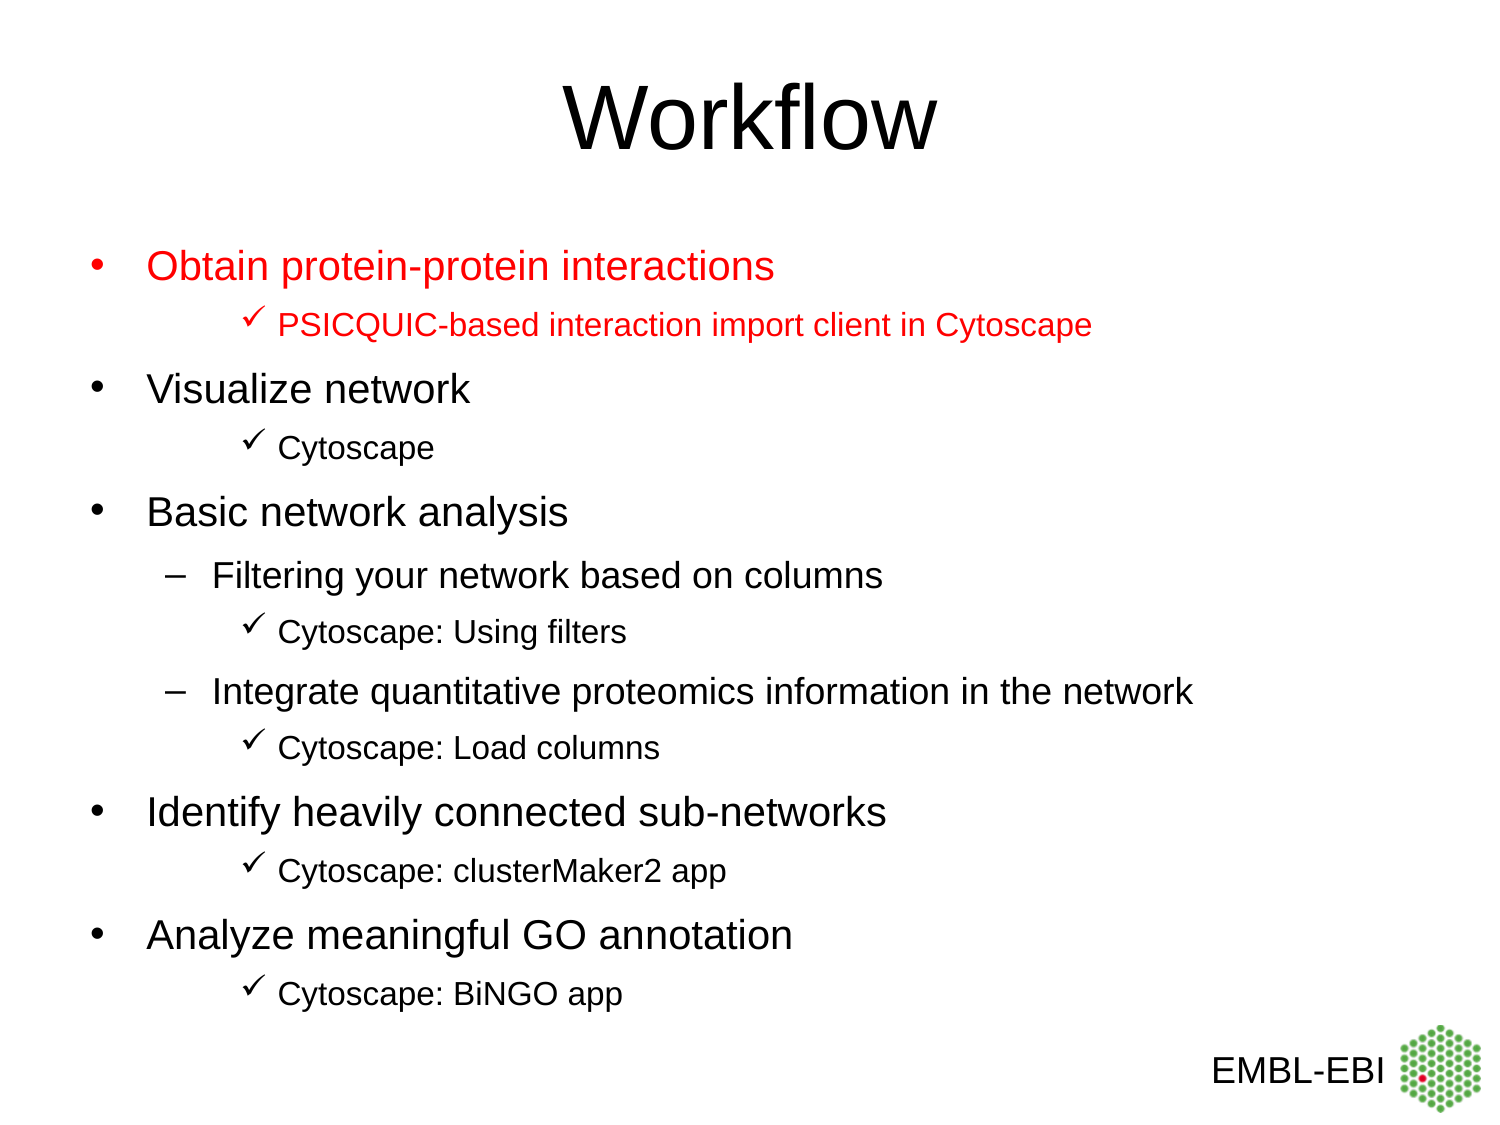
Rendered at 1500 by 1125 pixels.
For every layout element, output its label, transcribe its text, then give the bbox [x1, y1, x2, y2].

list Obtain protein-protein interactions PSICQUIC-based interaction import client in Cytoscape Visualize network Cytoscape Basic network analysis Filtering your network based on columns Cytoscape: Using filters Integrate quantitative proteomics information in the network Cytoscape: Load columns Identify heavily connected sub-networks Cytoscape: clusterMaker2 app Analyze meaningful GO annotation Cytoscape: BiNGO app [75, 221, 1425, 1047]
title Workflow [75, 19, 1425, 207]
picture [1396, 1025, 1481, 1113]
